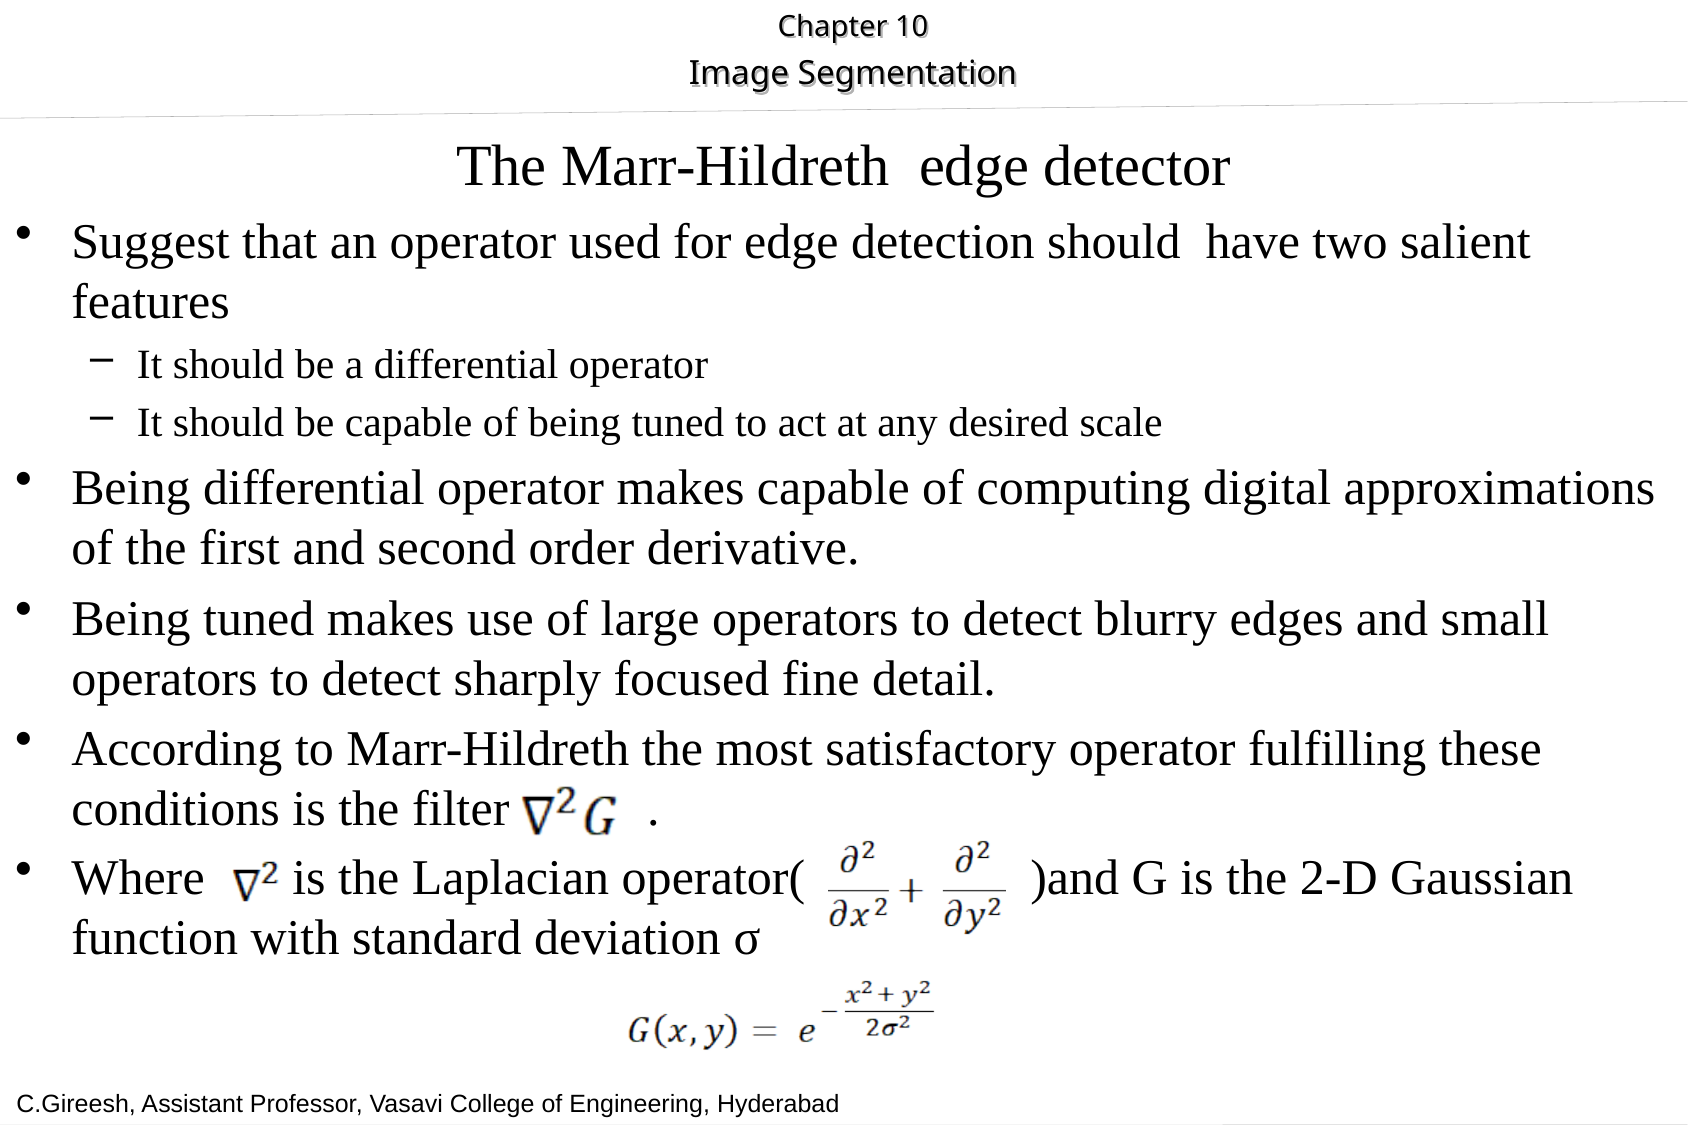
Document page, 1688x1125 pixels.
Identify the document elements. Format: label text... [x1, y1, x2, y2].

list Suggest that an operator used for edge detection should have two salient features It should be a differential operator It should be capable of being tuned to act at any desired scale Being differential operator makes capable of computing digital approximations of the first and second order derivative. Being tuned makes use of large operators to detect blurry edges and small operators to detect sharply focused fine detail. According to Marr-Hildreth the most satisfactory operator fulfilling these conditions is the filter . Where is the Laplacian operator( )and G is the 2-D Gaussian function with standard deviation σ [0, 200, 1688, 1067]
picture [232, 855, 283, 922]
picture [828, 838, 1006, 944]
picture [627, 978, 936, 1059]
title The Marr-Hildreth edge detector [84, 120, 1604, 200]
picture [521, 779, 621, 860]
